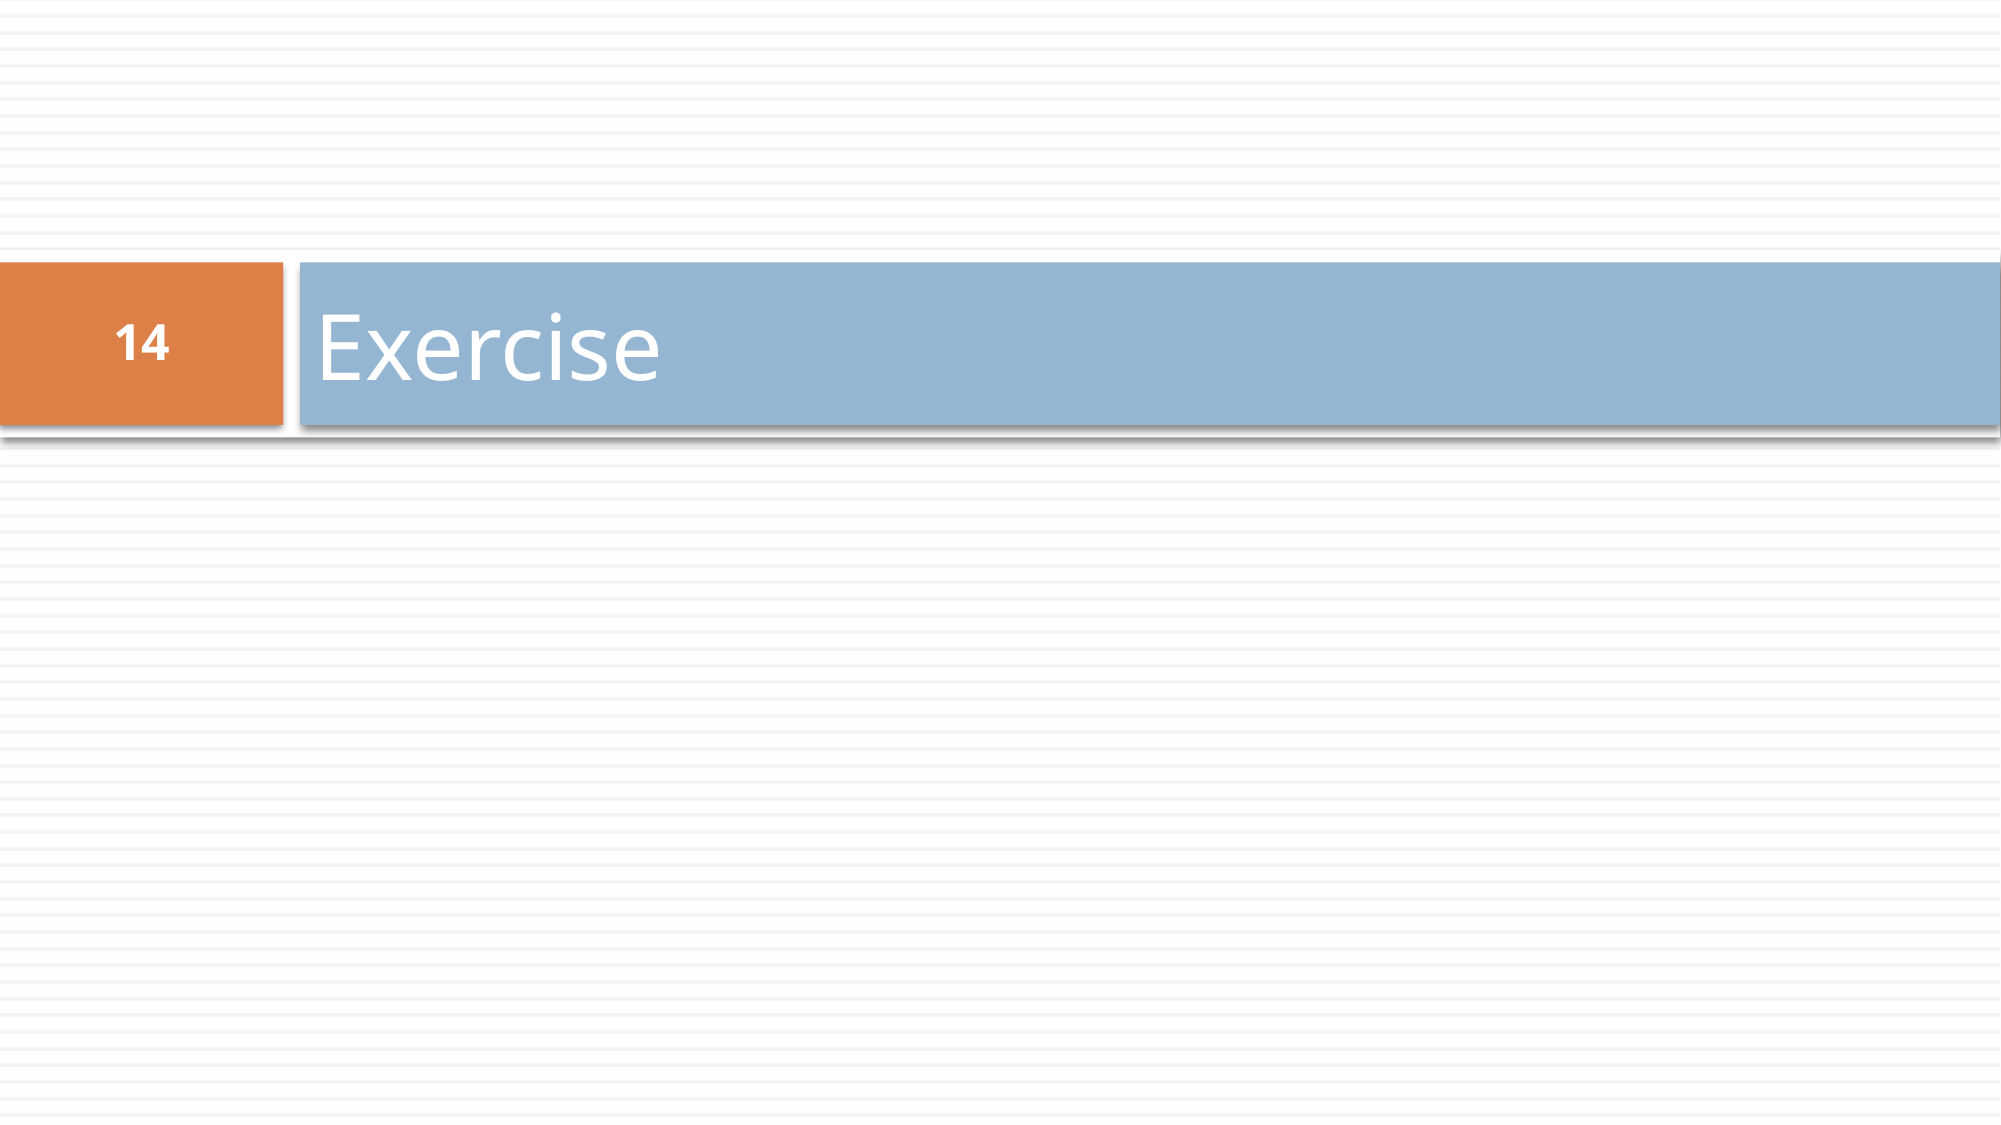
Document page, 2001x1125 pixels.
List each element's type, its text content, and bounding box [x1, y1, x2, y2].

slide_number 14 [0, 287, 284, 403]
title Exercise [300, 262, 1967, 425]
